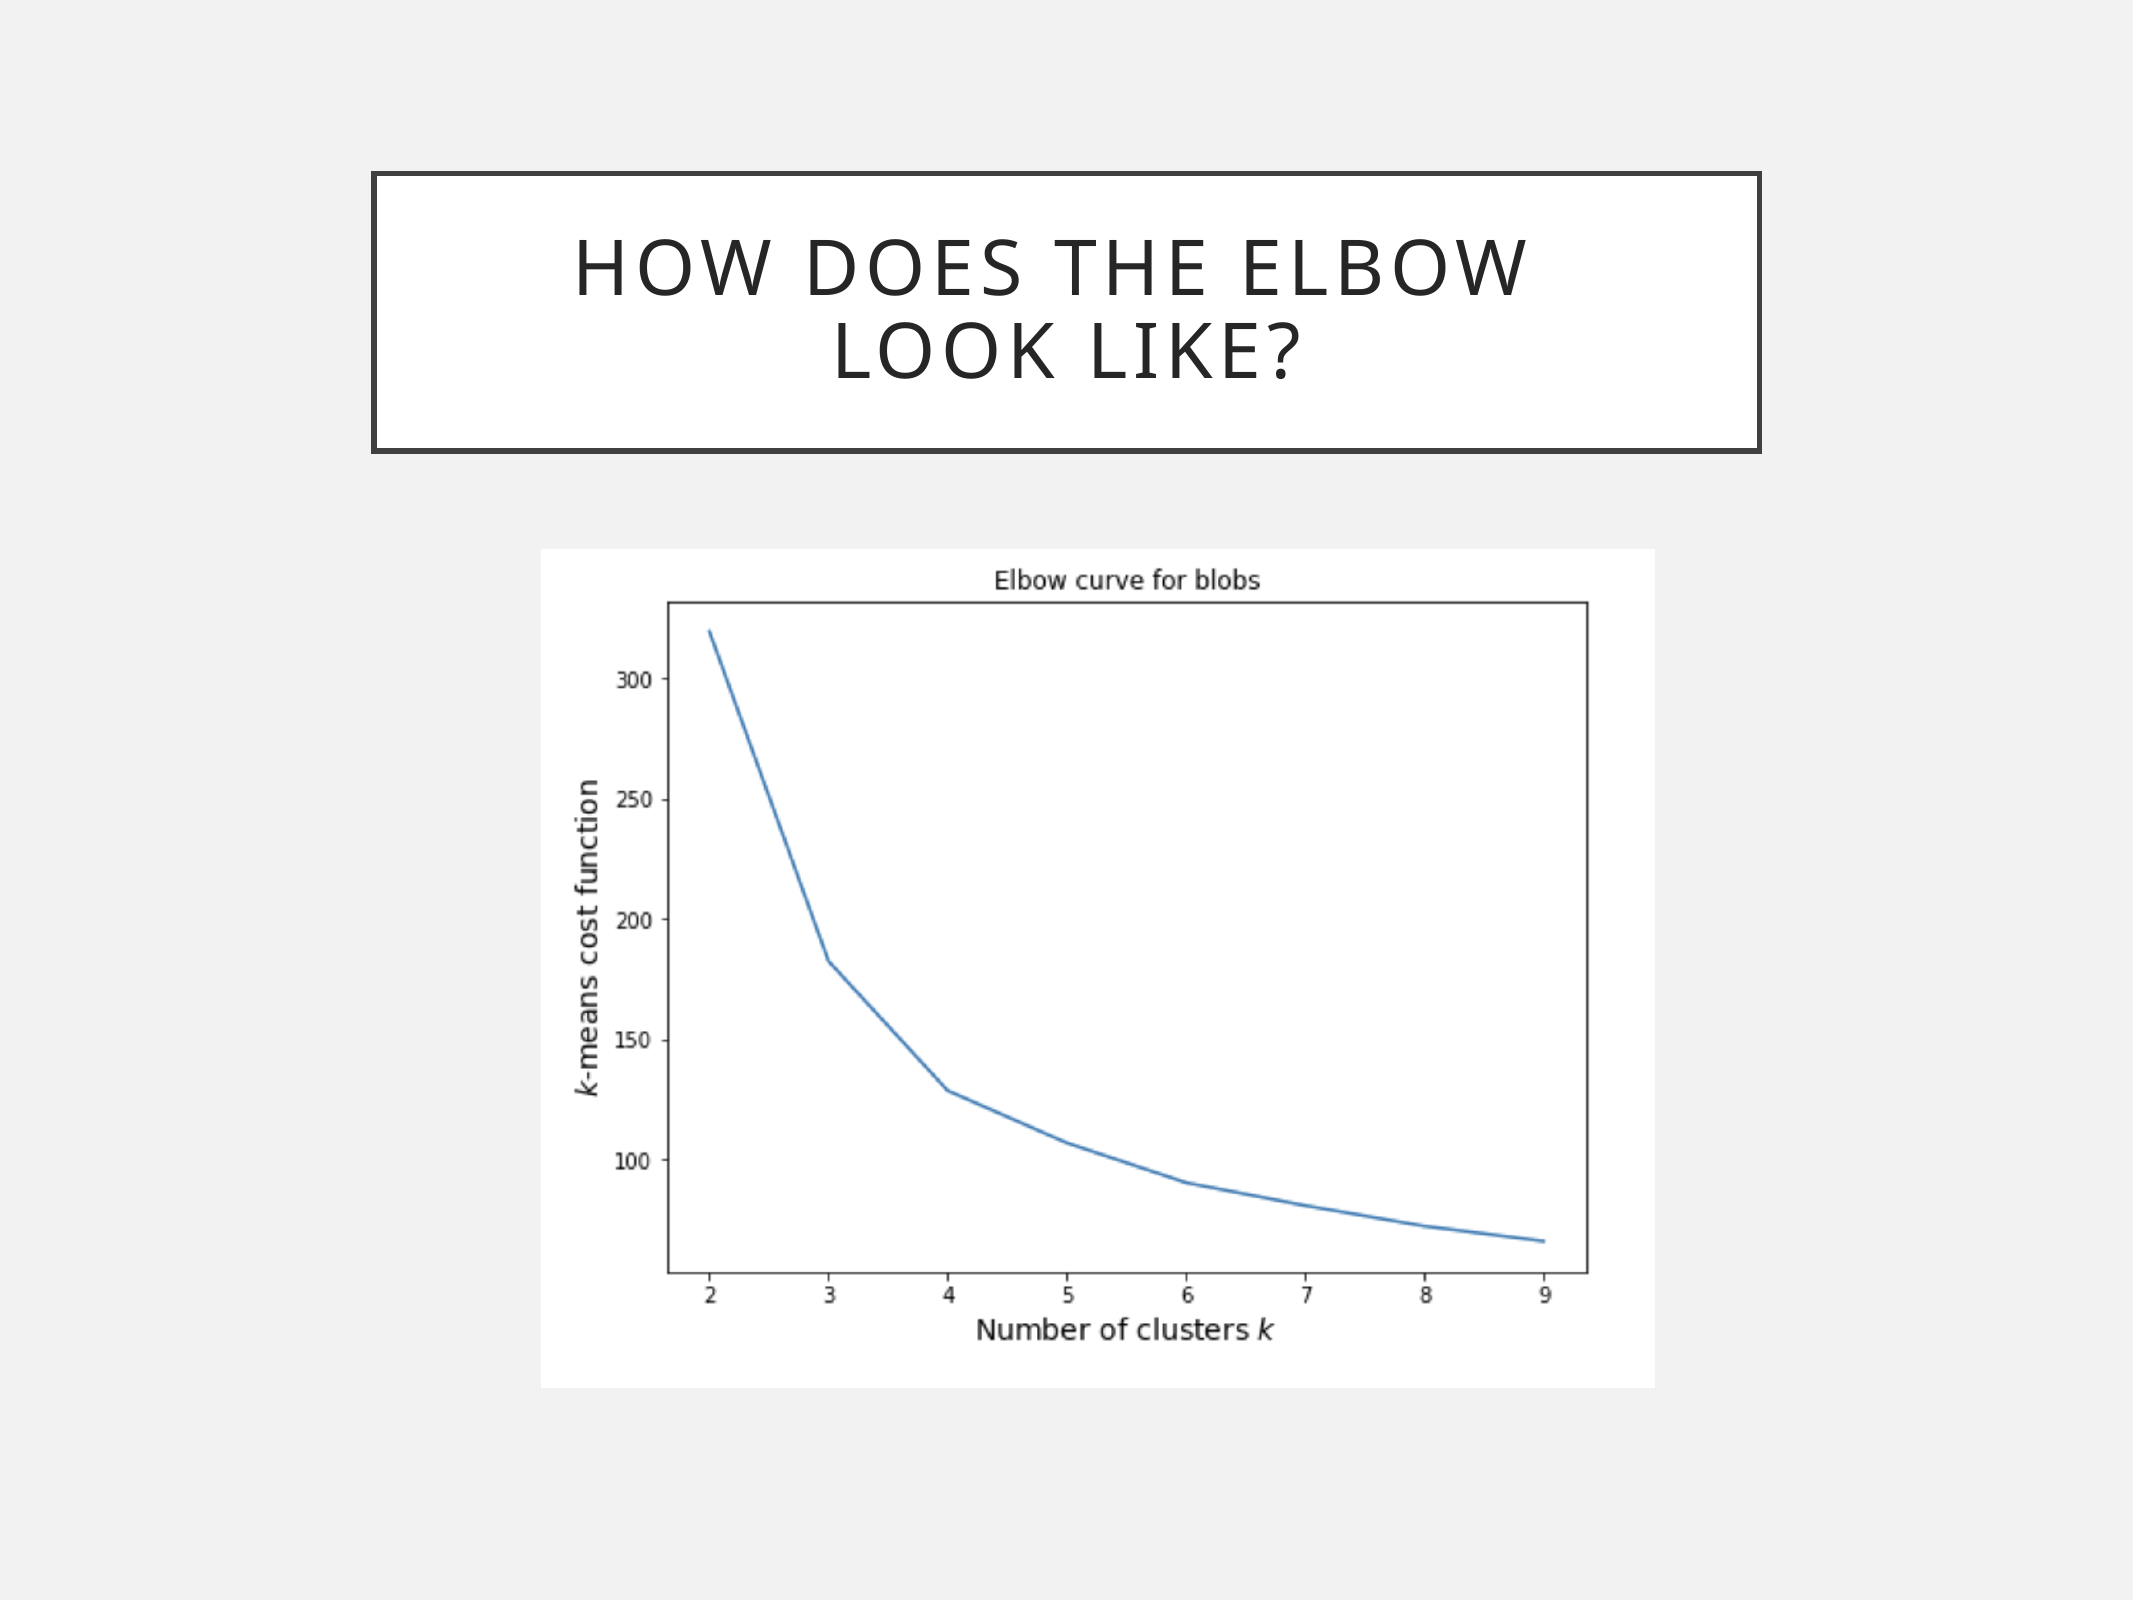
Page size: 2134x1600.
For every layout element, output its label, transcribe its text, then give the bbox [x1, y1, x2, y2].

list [541, 549, 1655, 1389]
title how does the elbow look like? [371, 171, 1762, 454]
